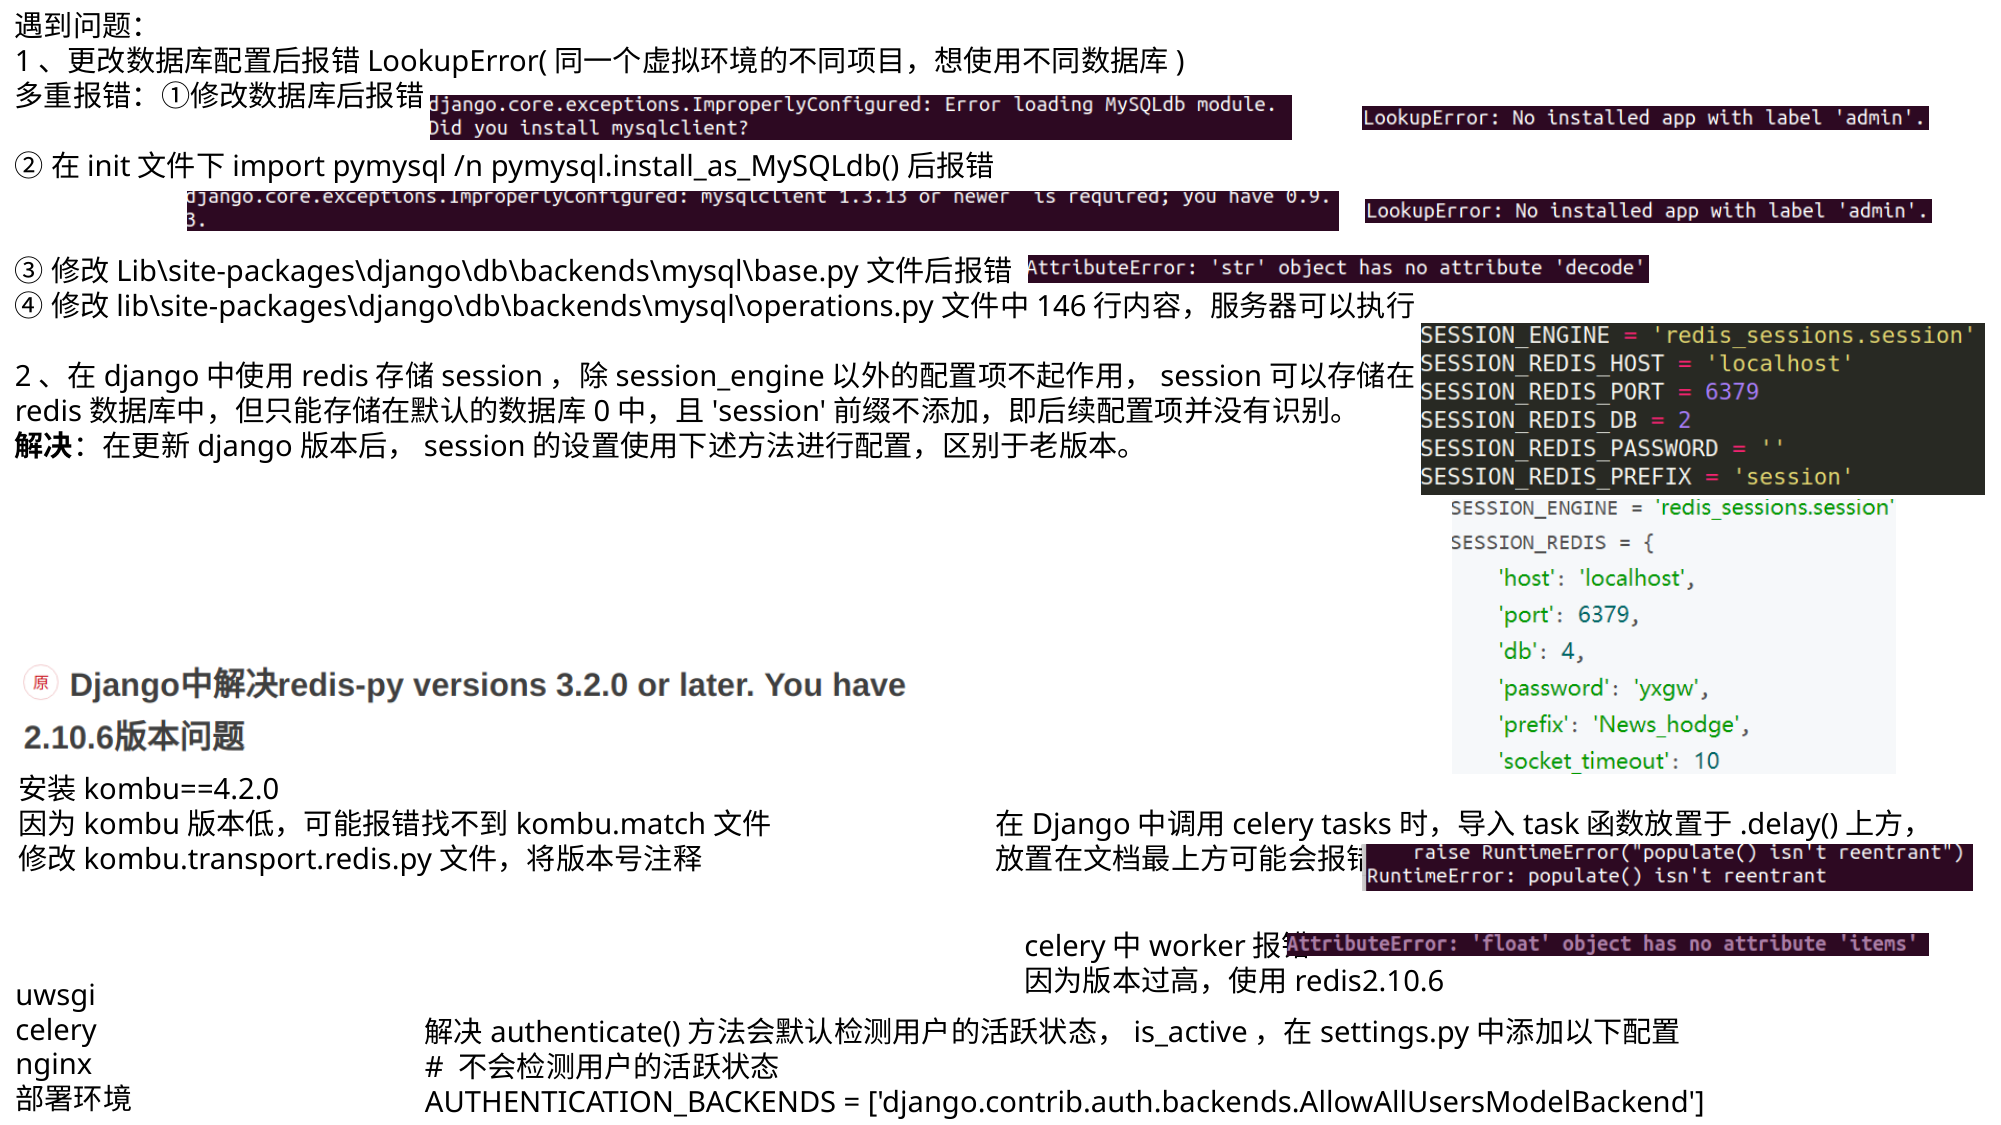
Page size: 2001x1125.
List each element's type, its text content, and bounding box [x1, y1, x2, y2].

picture [20, 658, 913, 757]
text_box 安装kombu==4.2.0 因为kombu版本低，可能报错找不到kombu.match文件 修改kombu.transport.redis.py文件，将版本号注释 [3, 762, 787, 883]
picture [186, 191, 1339, 231]
text_box celery中worker报错 因为版本过高，使用redis2.10.6 [1009, 919, 1460, 1005]
text_box 解决authenticate()方法会默认检测用户的活跃状态，is_active，在settings.py中添加以下配置 # 不会检测用户的活跃状态 AUTHENTICATION_BACKENDS = ['django.contrib.auth.backends.AllowAllUsersModelBackend'] [410, 1005, 1721, 1125]
text_box 遇到问题： 1、更改数据库配置后报错LookupError(同一个虚拟环境的不同项目，想使用不同数据库) 多重报错：①修改数据库后报错 ②在init文件下import pymysql /n pymysql.install_as_MySQLdb()后报错 ③修改Lib\site-packages\django\db\backends\mysql\base.py文件后报错 ④修改lib\site-packages\django\db\backends\mysql\operations.py文件中146行内容，服务器可以执行 2、在django中使用redis存储session，除session_engine以外的配置项不起作用，session可以存储在 redis数据库中，但只能存储在默认的数据库0中，且'session'前缀不添加，即后续配置项并没有识别。 解决：在更新django版本后，session的设置使用下述方法进行配置，区别于老版本。 [0, 0, 2000, 540]
picture [430, 95, 1292, 140]
text_box uwsgi celery nginx 部署环境 [0, 968, 148, 1123]
picture [1287, 933, 1929, 956]
picture [1452, 499, 1896, 774]
picture [1421, 323, 1985, 495]
picture [1362, 844, 1973, 891]
picture [1028, 255, 1649, 283]
text_box 在Django中调用celery tasks时，导入task函数放置于.delay()上方，放置在文档最上方可能会报错， [980, 797, 1946, 883]
picture [1362, 106, 1929, 130]
picture [1365, 199, 1932, 223]
